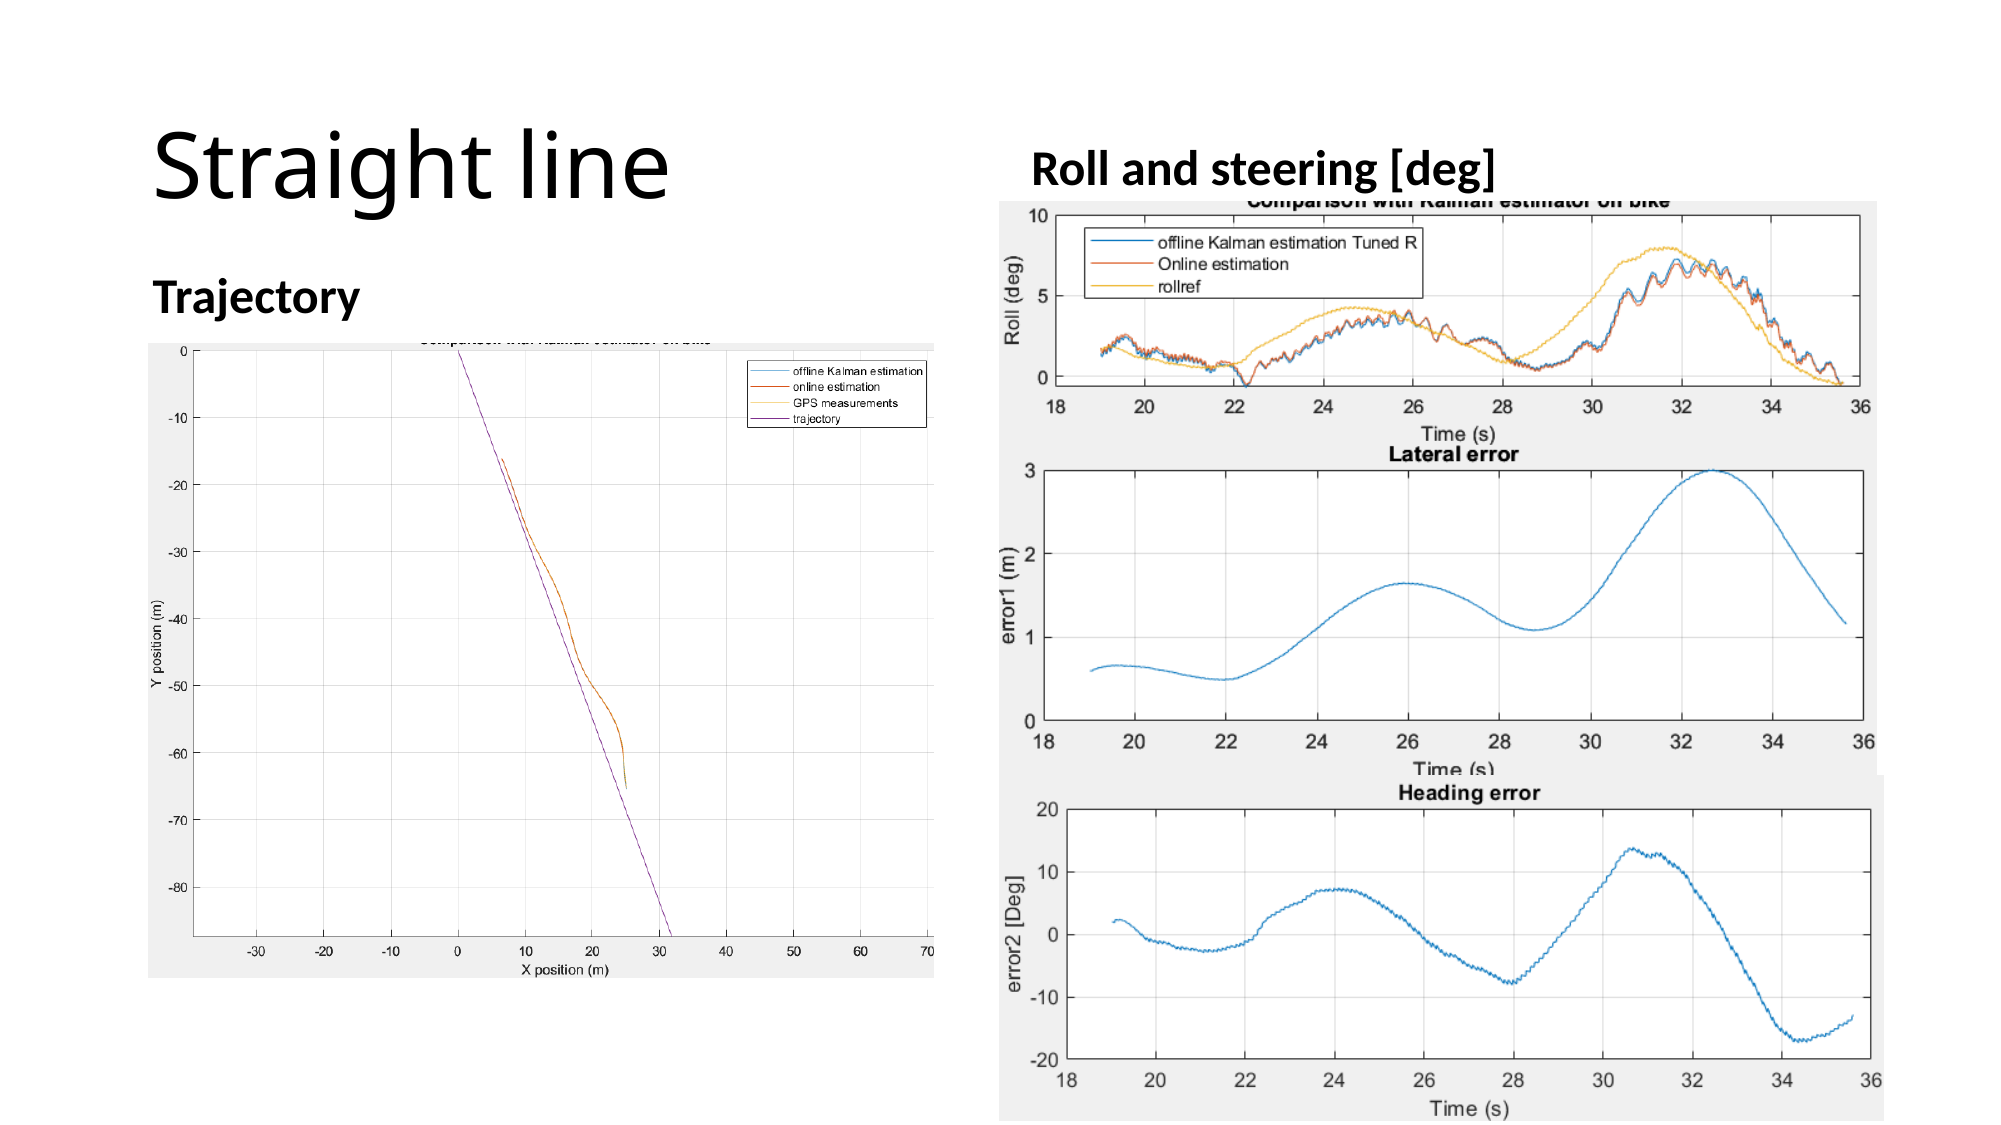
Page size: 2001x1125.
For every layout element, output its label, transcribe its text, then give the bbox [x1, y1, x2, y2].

title Straight line [137, 59, 1863, 278]
text_box Roll and steering [deg] [1016, 133, 1863, 201]
list Trajectory [137, 260, 984, 332]
picture [999, 201, 1884, 1121]
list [148, 343, 934, 978]
